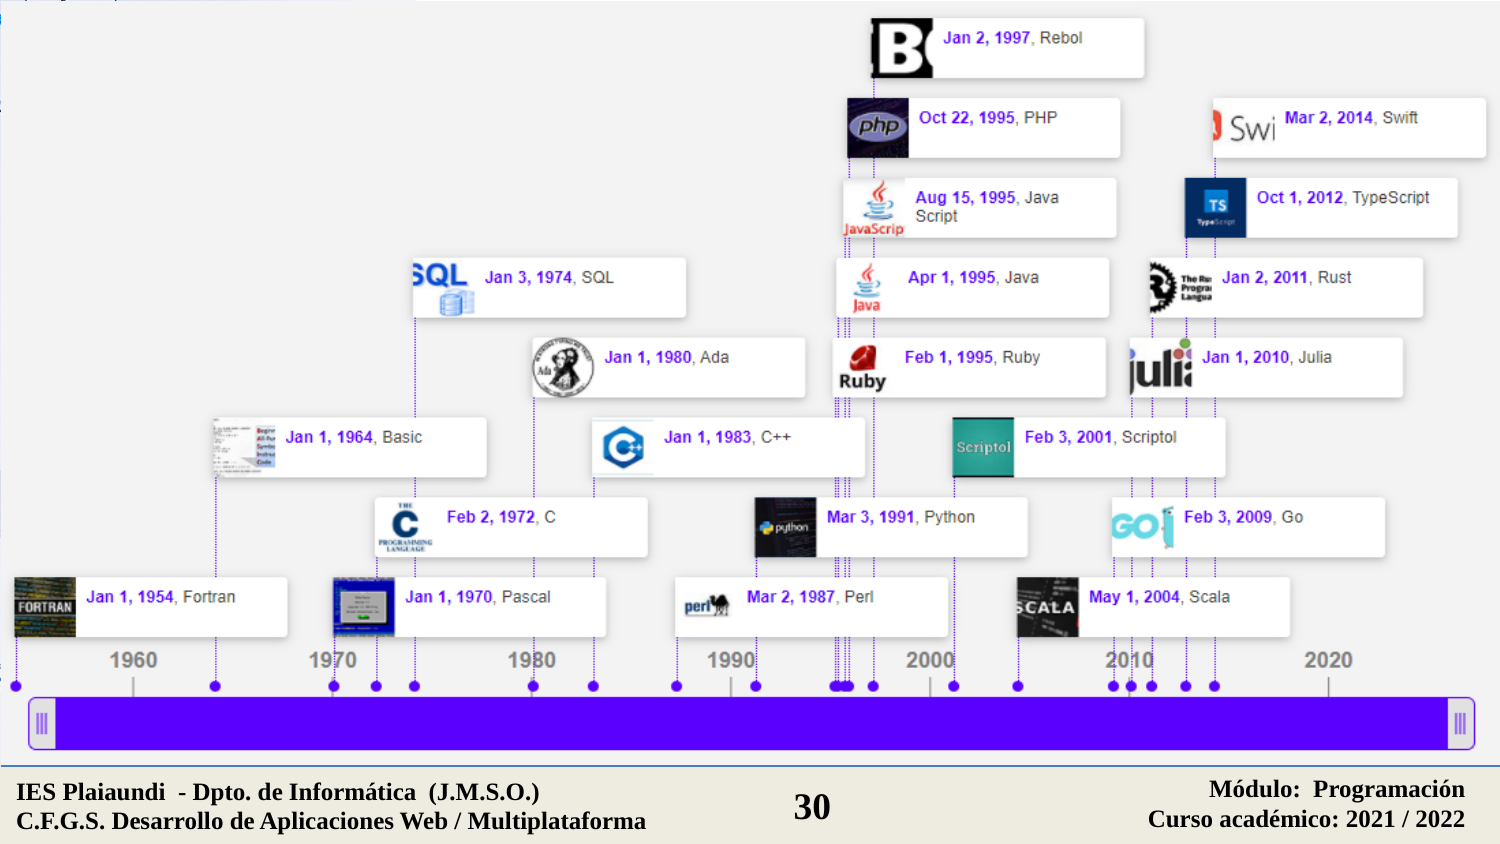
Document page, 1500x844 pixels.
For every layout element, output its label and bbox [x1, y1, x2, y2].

picture [0, 0, 1500, 766]
text_box [1, 772, 1500, 844]
